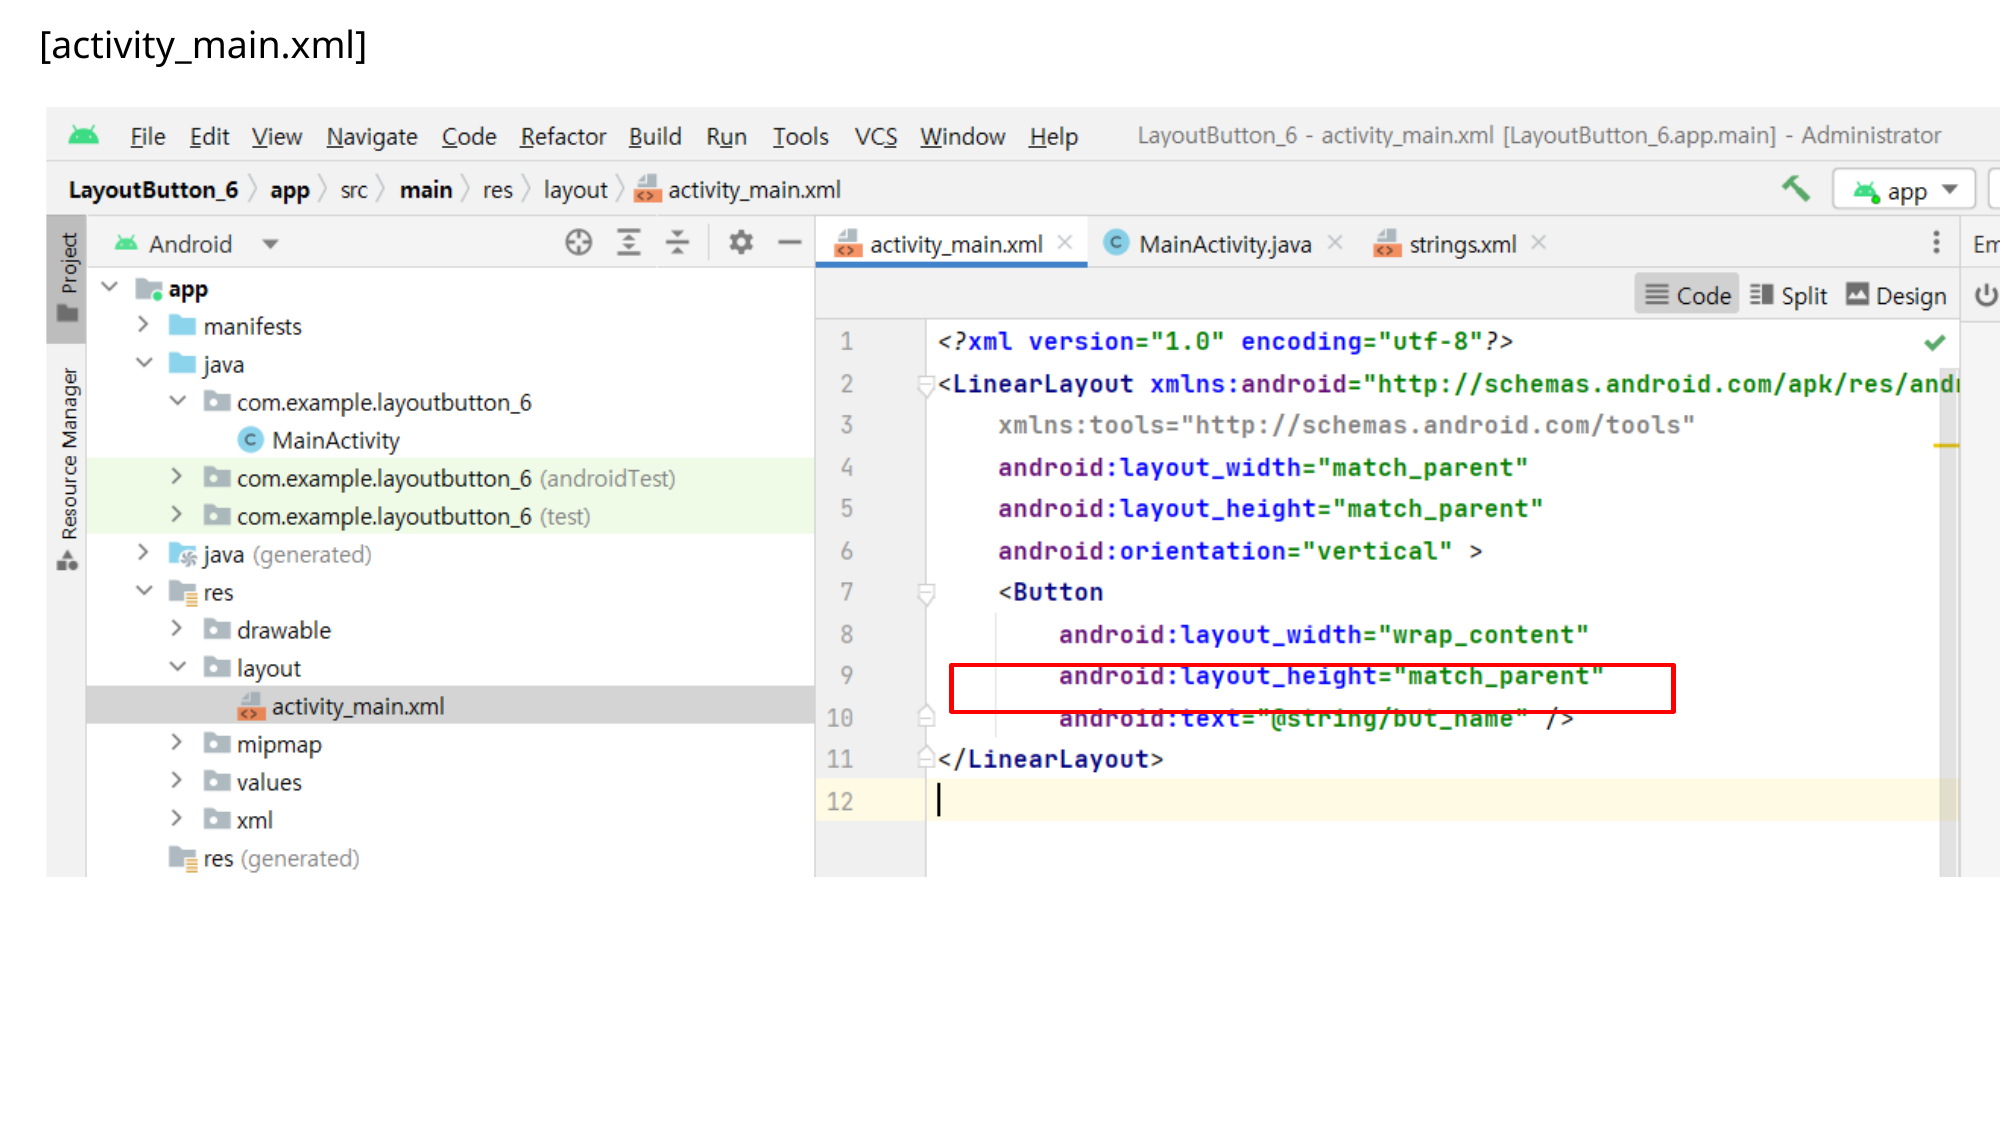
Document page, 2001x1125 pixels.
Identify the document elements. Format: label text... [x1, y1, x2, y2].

text_box [activity_main.xml] [24, 13, 383, 73]
picture [46, 107, 2000, 877]
